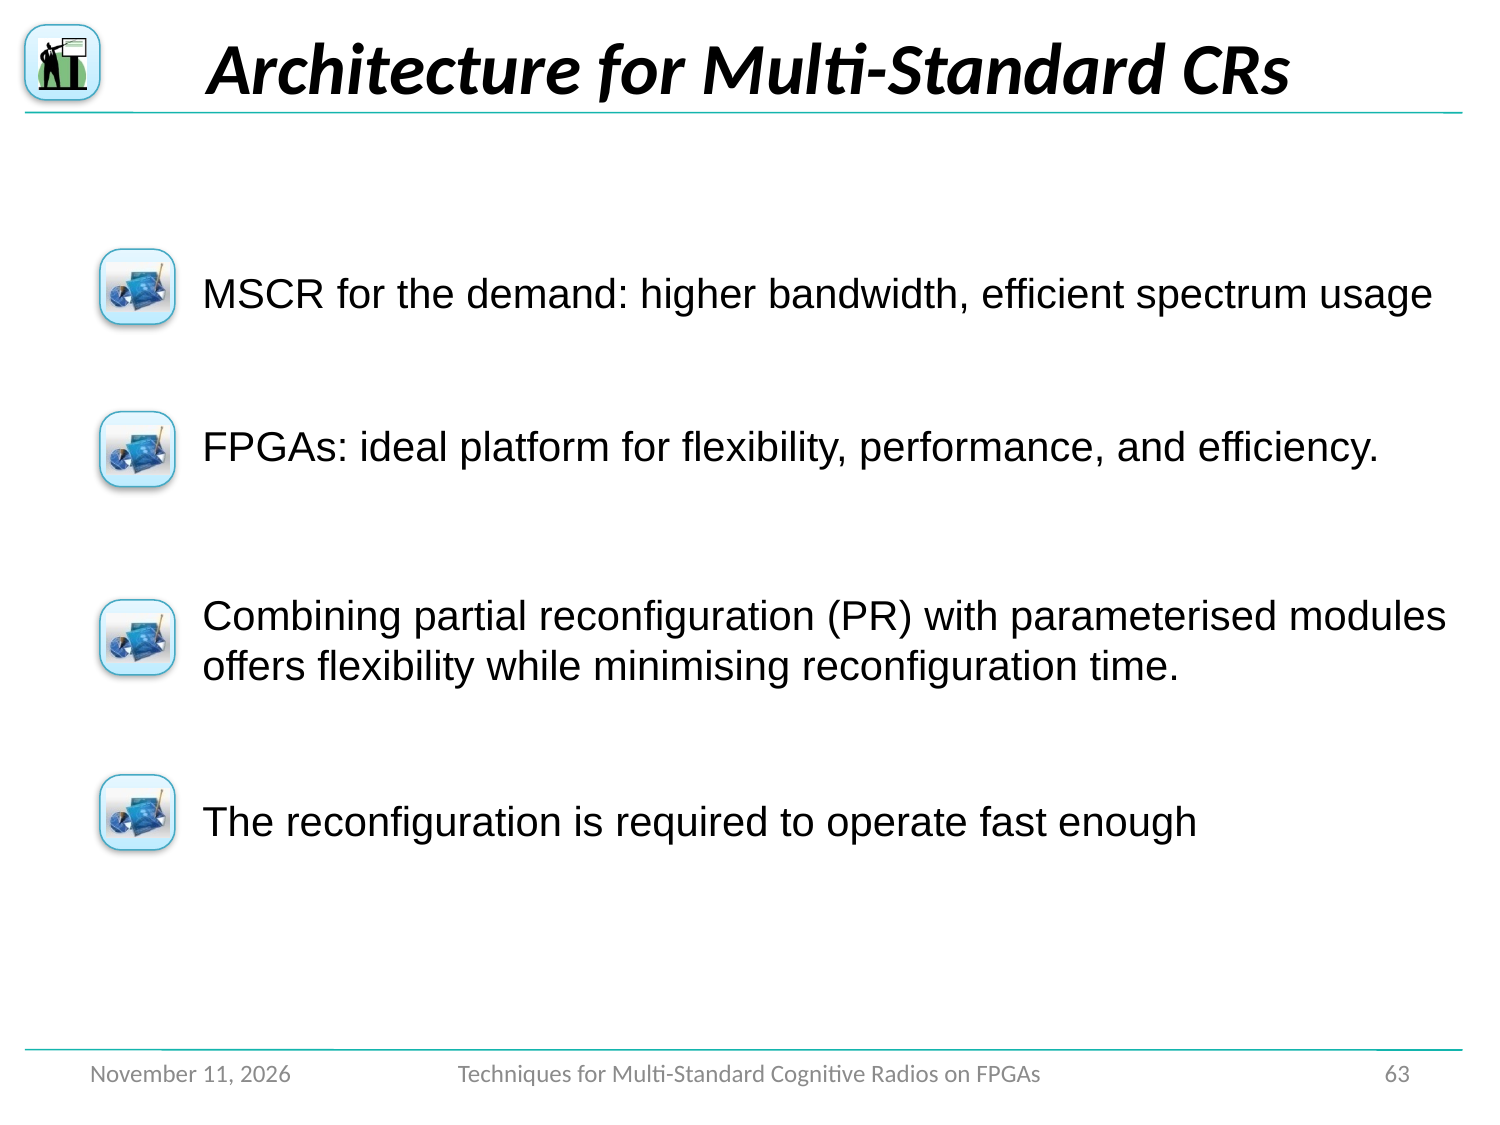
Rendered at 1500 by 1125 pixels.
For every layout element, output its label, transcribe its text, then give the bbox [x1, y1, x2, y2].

text_box MSCR for the demand: higher bandwidth, efficient spectrum usage [187, 259, 1475, 325]
text_box Combining partial reconfiguration (PR) with parameterised modules offers flexibility while minimising reconfiguration time. [187, 581, 1463, 697]
slide_number 63 [1074, 1042, 1425, 1103]
footer Techniques for Multi-Standard Cognitive Radios on FPGAs [437, 1042, 1063, 1103]
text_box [99, 411, 176, 487]
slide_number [75, 1042, 425, 1103]
text_box The reconfiguration is required to operate fast enough [187, 787, 1463, 853]
title Architecture for Multi-Standard CRs [75, 12, 1425, 118]
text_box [99, 774, 176, 851]
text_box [24, 24, 101, 101]
text_box FPGAs: ideal platform for flexibility, performance, and efficiency. [187, 412, 1475, 478]
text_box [99, 248, 176, 325]
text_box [99, 599, 176, 676]
